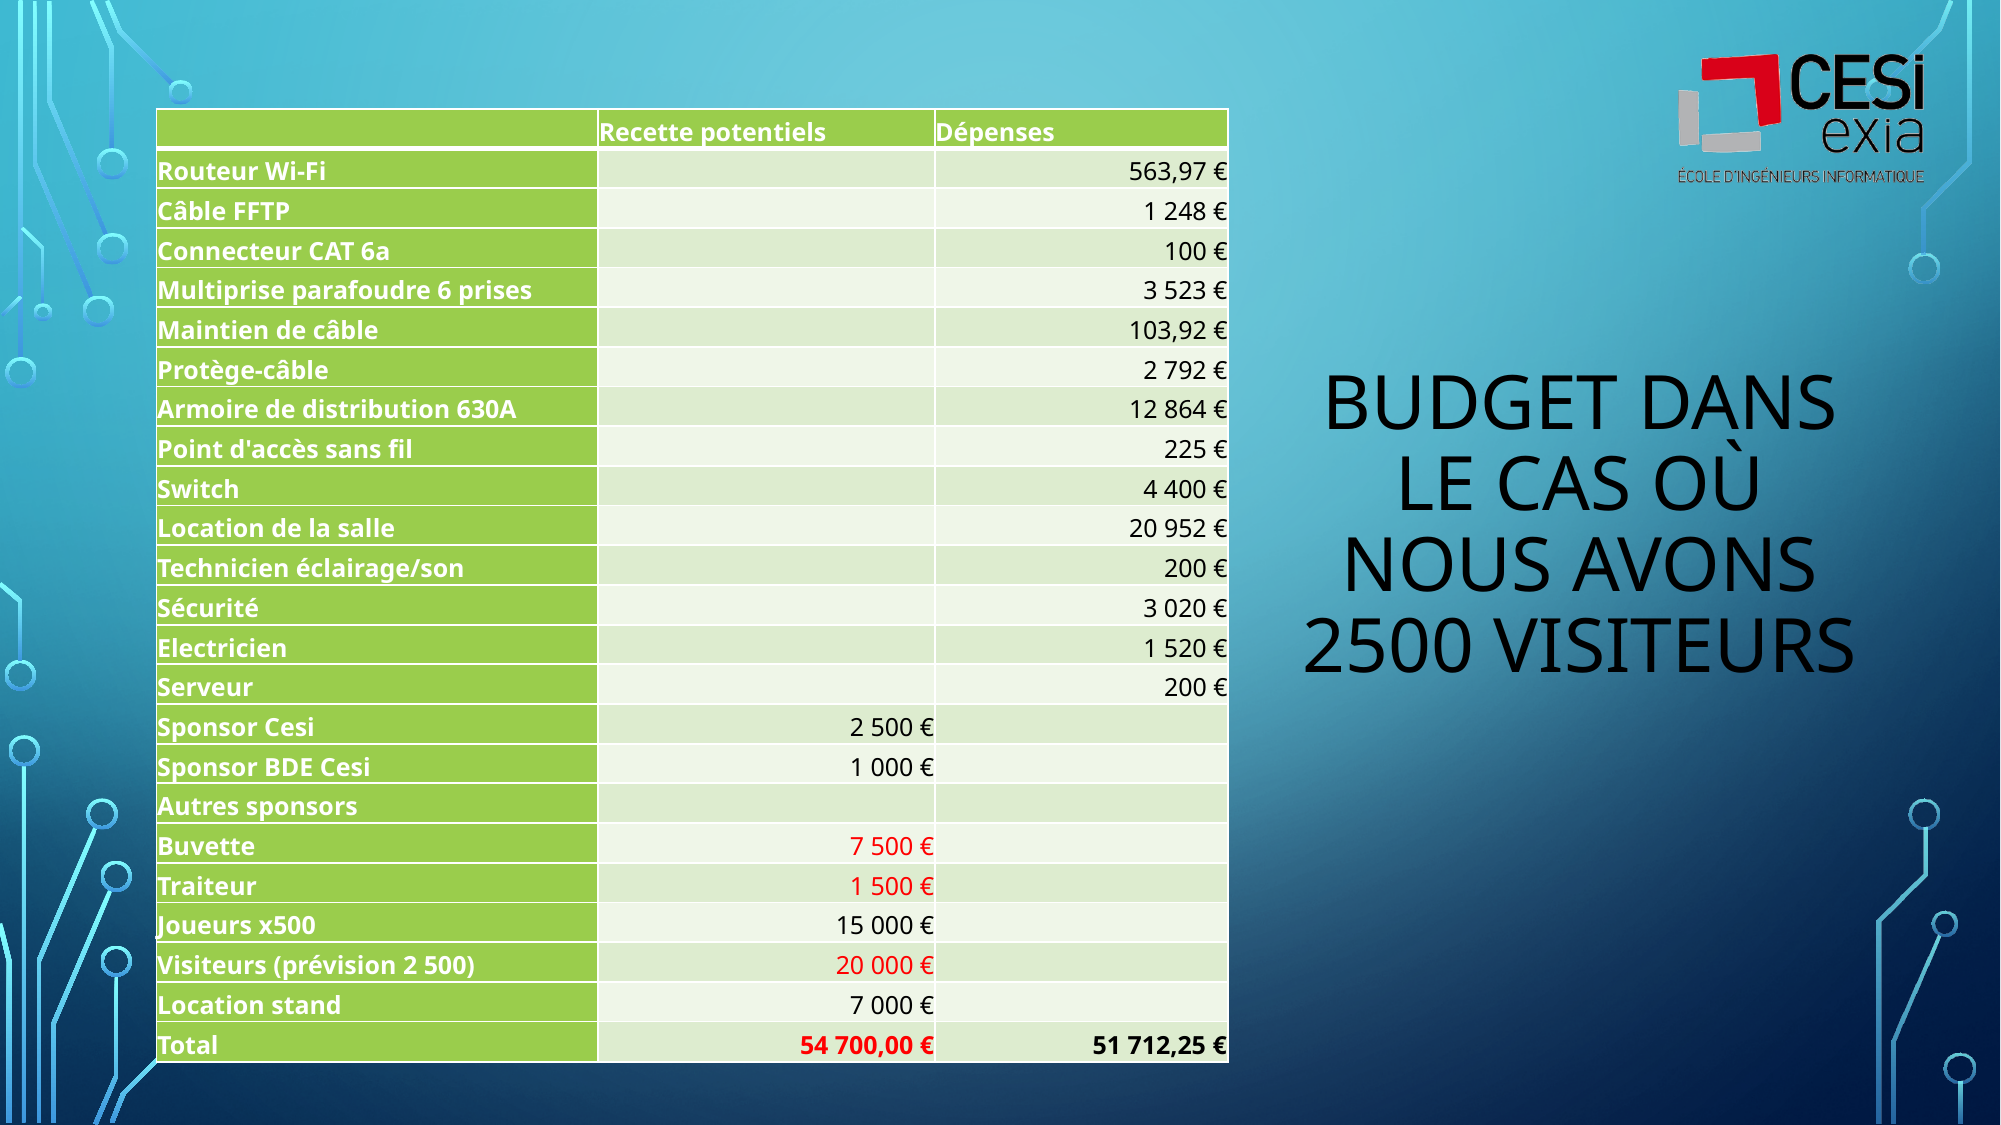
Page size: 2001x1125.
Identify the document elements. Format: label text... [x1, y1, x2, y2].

table_cell 12 864 € [936, 387, 1227, 425]
table_header Dépenses [936, 110, 1227, 146]
table_cell 7 000 € [599, 983, 934, 1021]
table_cell [936, 983, 1227, 1021]
table_cell Total [157, 1022, 597, 1061]
table_cell [936, 784, 1227, 822]
table_cell [599, 784, 934, 822]
table_cell 4 400 € [936, 467, 1227, 505]
table_cell Location stand [157, 983, 597, 1021]
table_cell Protège-câble [157, 348, 597, 386]
table_cell 51 712,25 € [936, 1022, 1227, 1061]
table_cell 1 520 € [936, 626, 1227, 663]
table_cell Electricien [157, 626, 597, 663]
table_cell [599, 467, 934, 505]
table_cell [599, 506, 934, 544]
table_cell [599, 586, 934, 624]
table_cell 1 500 € [599, 864, 934, 902]
table_cell Maintien de câble [157, 308, 597, 346]
table_cell [936, 903, 1227, 941]
table_cell Joueurs x500 [157, 903, 597, 941]
table_cell 200 € [936, 546, 1227, 584]
table_cell Location de la salle [157, 506, 597, 544]
table_cell 2 500 € [599, 705, 934, 743]
table_cell Point d'accès sans fil [157, 427, 597, 465]
table_cell Câble FFTP [157, 189, 597, 227]
table_cell Technicien éclairage/son [157, 546, 597, 584]
title Budget dans le cas où nous avons 2500 visiteurs [1273, 258, 1887, 796]
table_cell Routeur Wi-Fi [157, 151, 597, 187]
table_cell Armoire de distribution 630A [157, 387, 597, 425]
table_cell Sponsor Cesi [157, 705, 597, 743]
table_cell [599, 665, 934, 703]
table_cell [599, 308, 934, 346]
table_cell 103,92 € [936, 308, 1227, 346]
table_cell [599, 626, 934, 663]
table_cell [599, 189, 934, 227]
table_cell [936, 864, 1227, 902]
table_cell 20 000 € [599, 943, 934, 981]
table_cell [599, 348, 934, 386]
table_cell Buvette [157, 824, 597, 862]
table_cell Multiprise parafoudre 6 prises [157, 268, 597, 306]
table_cell 225 € [936, 427, 1227, 465]
table_cell [936, 705, 1227, 743]
picture [1601, 0, 2000, 261]
table_cell [599, 151, 934, 187]
table_header [157, 110, 597, 146]
table_cell Serveur [157, 665, 597, 703]
table_cell Traiteur [157, 864, 597, 902]
table_cell 2 792 € [936, 348, 1227, 386]
table_header Recette potentiels [599, 110, 934, 146]
table_cell 3 020 € [936, 586, 1227, 624]
table_cell 1 248 € [936, 189, 1227, 227]
table_cell Autres sponsors [157, 784, 597, 822]
table_cell 200 € [936, 665, 1227, 703]
table_cell [599, 268, 934, 306]
table_cell 54 700,00 € [599, 1022, 934, 1061]
table_cell [936, 824, 1227, 862]
table_cell Visiteurs (prévision 2 500) [157, 943, 597, 981]
table_cell Sécurité [157, 586, 597, 624]
table_cell [599, 229, 934, 267]
table_cell [936, 943, 1227, 981]
table_cell Switch [157, 467, 597, 505]
table_cell 3 523 € [936, 268, 1227, 306]
table_cell [599, 387, 934, 425]
table_cell 100 € [936, 229, 1227, 267]
table_cell 7 500 € [599, 824, 934, 862]
table_cell [599, 546, 934, 584]
table_cell Sponsor BDE Cesi [157, 745, 597, 782]
table_cell [936, 745, 1227, 782]
table_cell 563,97 € [936, 151, 1227, 187]
table_cell 1 000 € [599, 745, 934, 782]
table_cell [599, 427, 934, 465]
table_cell Connecteur CAT 6a [157, 229, 597, 267]
table_cell 15 000 € [599, 903, 934, 941]
table_cell 20 952 € [936, 506, 1227, 544]
